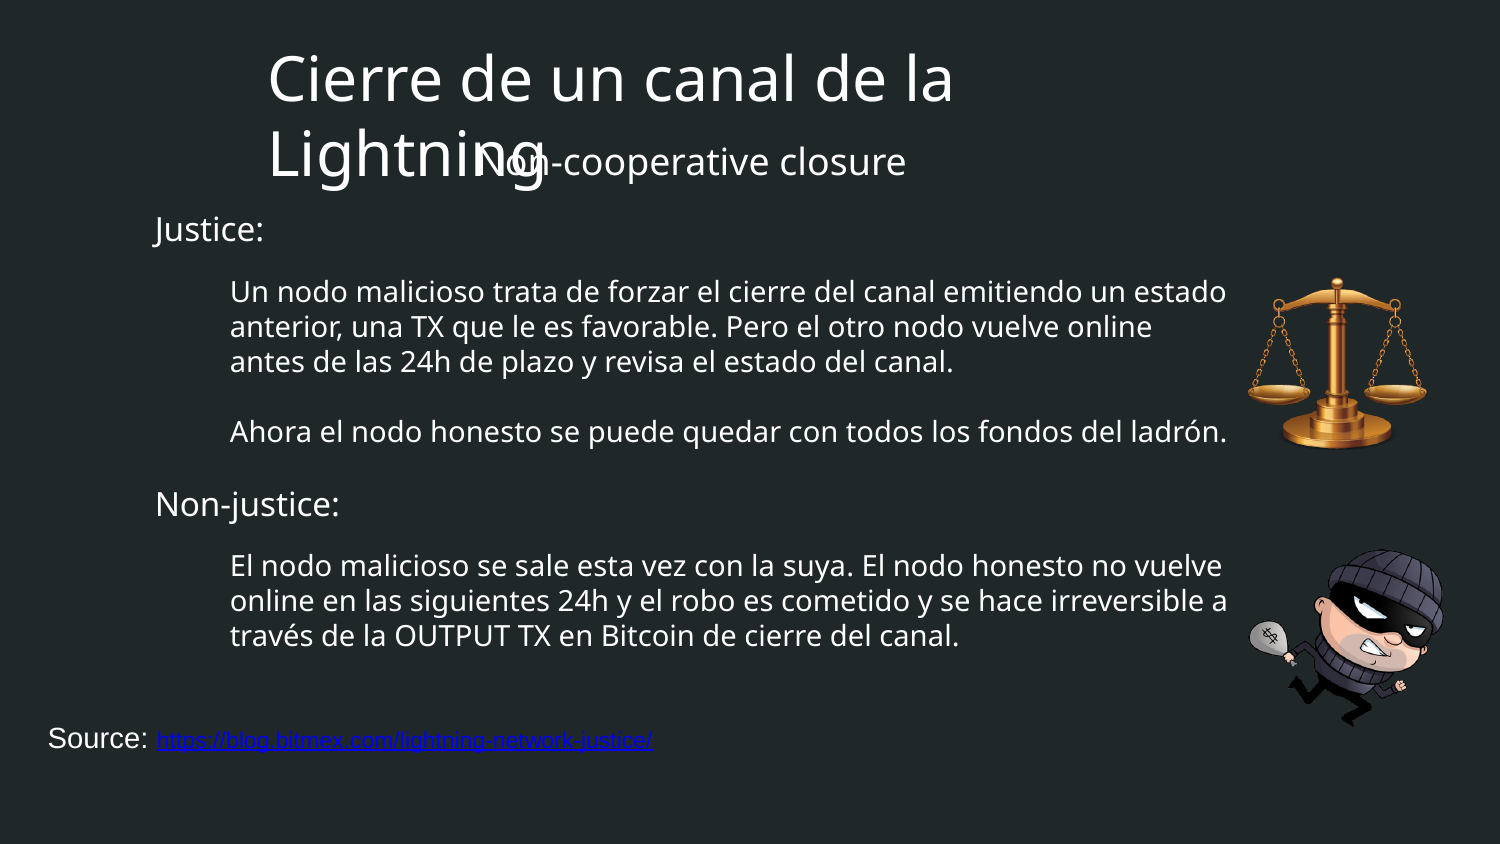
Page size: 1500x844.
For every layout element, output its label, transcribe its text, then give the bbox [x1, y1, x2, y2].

text_box Non-cooperative closure Justice: Un nodo malicioso trata de forzar el cierre del canal emitiendo un estado anterior, una TX que le es favorable. Pero el otro nodo vuelve online antes de las 24h de plazo y revisa el estado del canal. Ahora el nodo honesto se puede quedar con todos los fondos del ladrón. Non-justice: El nodo malicioso se sale esta vez con la suya. El nodo honesto no vuelve online en las siguientes 24h y el robo es cometido y se hace irreversible a través de la OUTPUT TX en Bitcoin de cierre del canal. [139, 123, 1245, 699]
picture [1247, 273, 1428, 454]
text_box Cierre de un canal de la Lightning [252, 24, 1248, 124]
picture [1243, 545, 1448, 738]
text_box Source: https://blog.bitmex.com/lightning-network-justice/ [32, 703, 695, 844]
